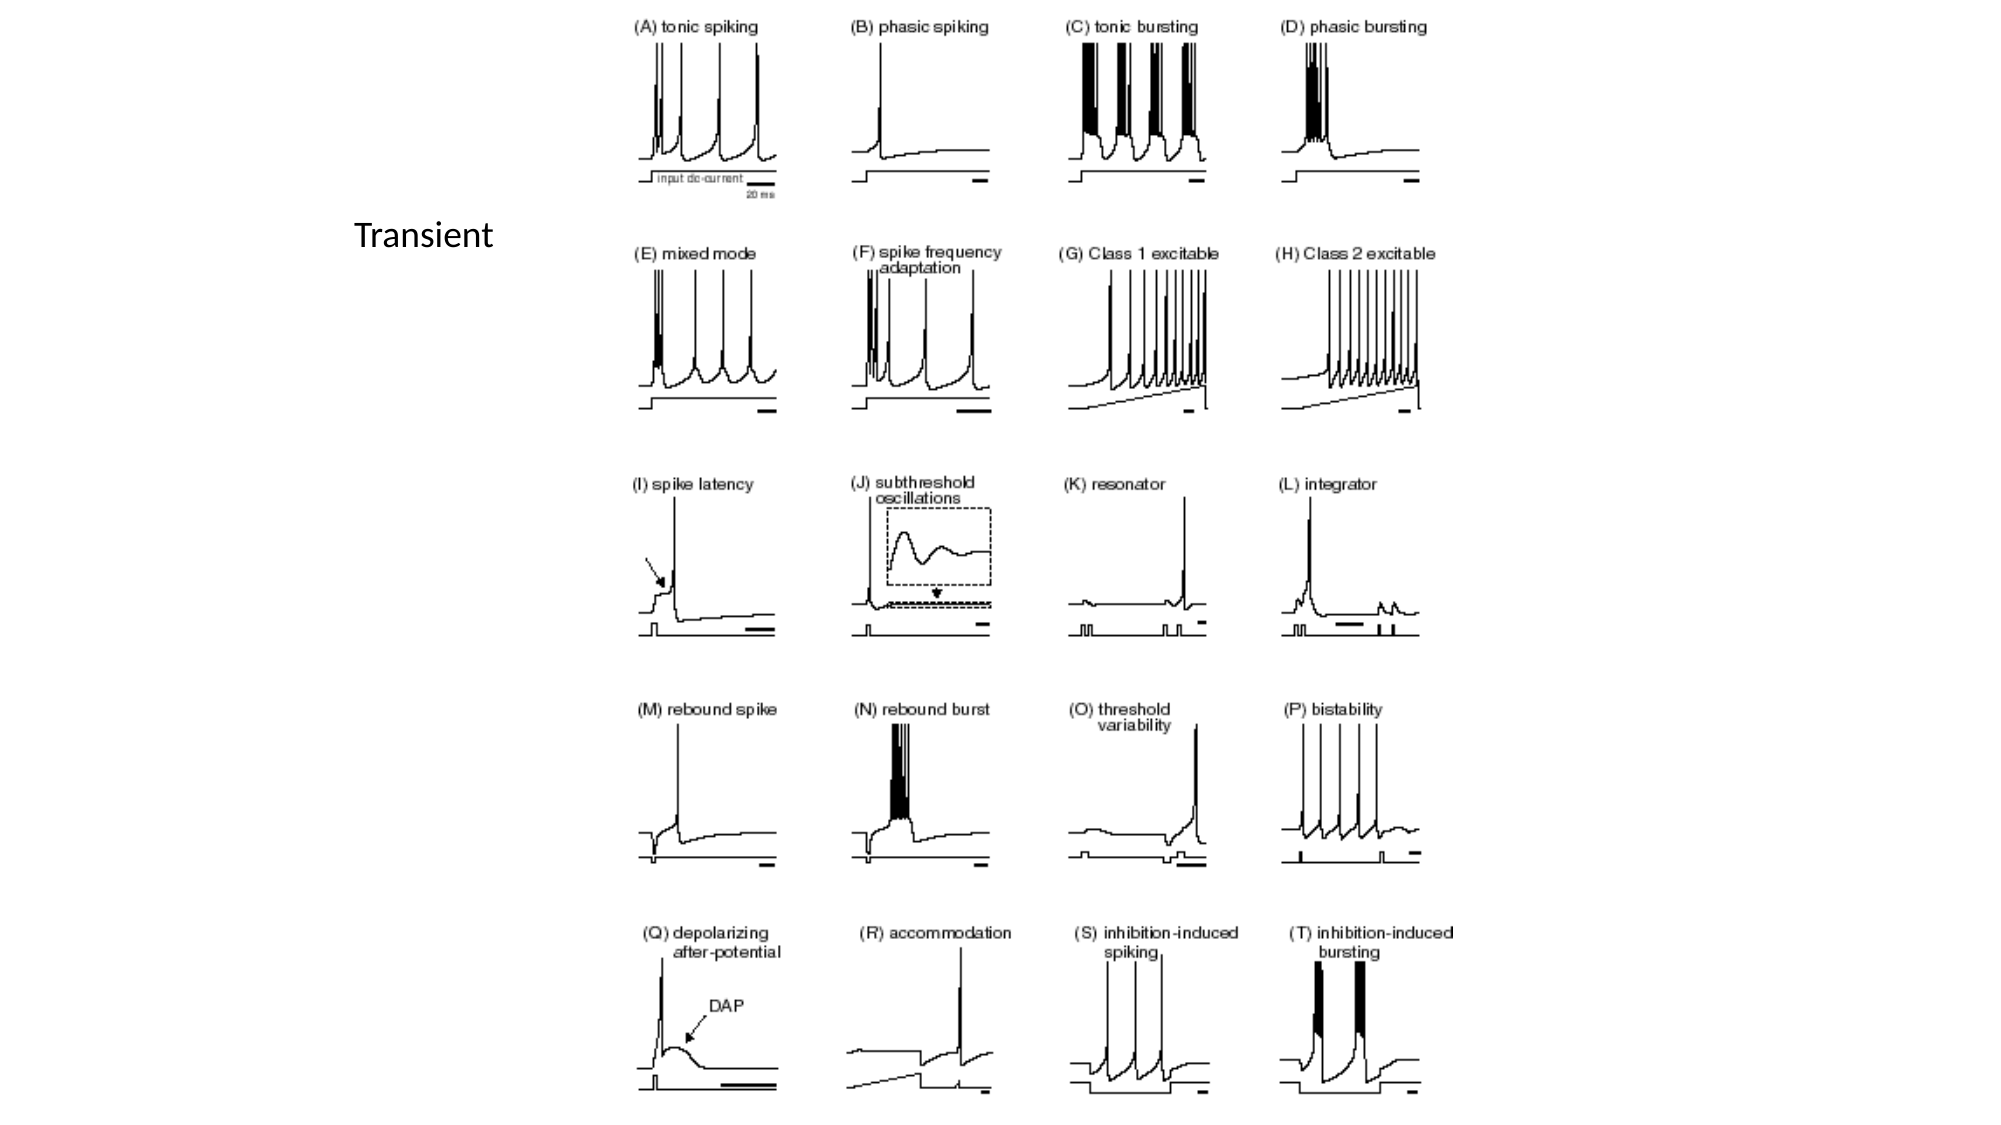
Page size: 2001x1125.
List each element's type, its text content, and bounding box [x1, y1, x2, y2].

picture [632, 17, 1453, 1104]
text_box Transient [339, 202, 632, 263]
